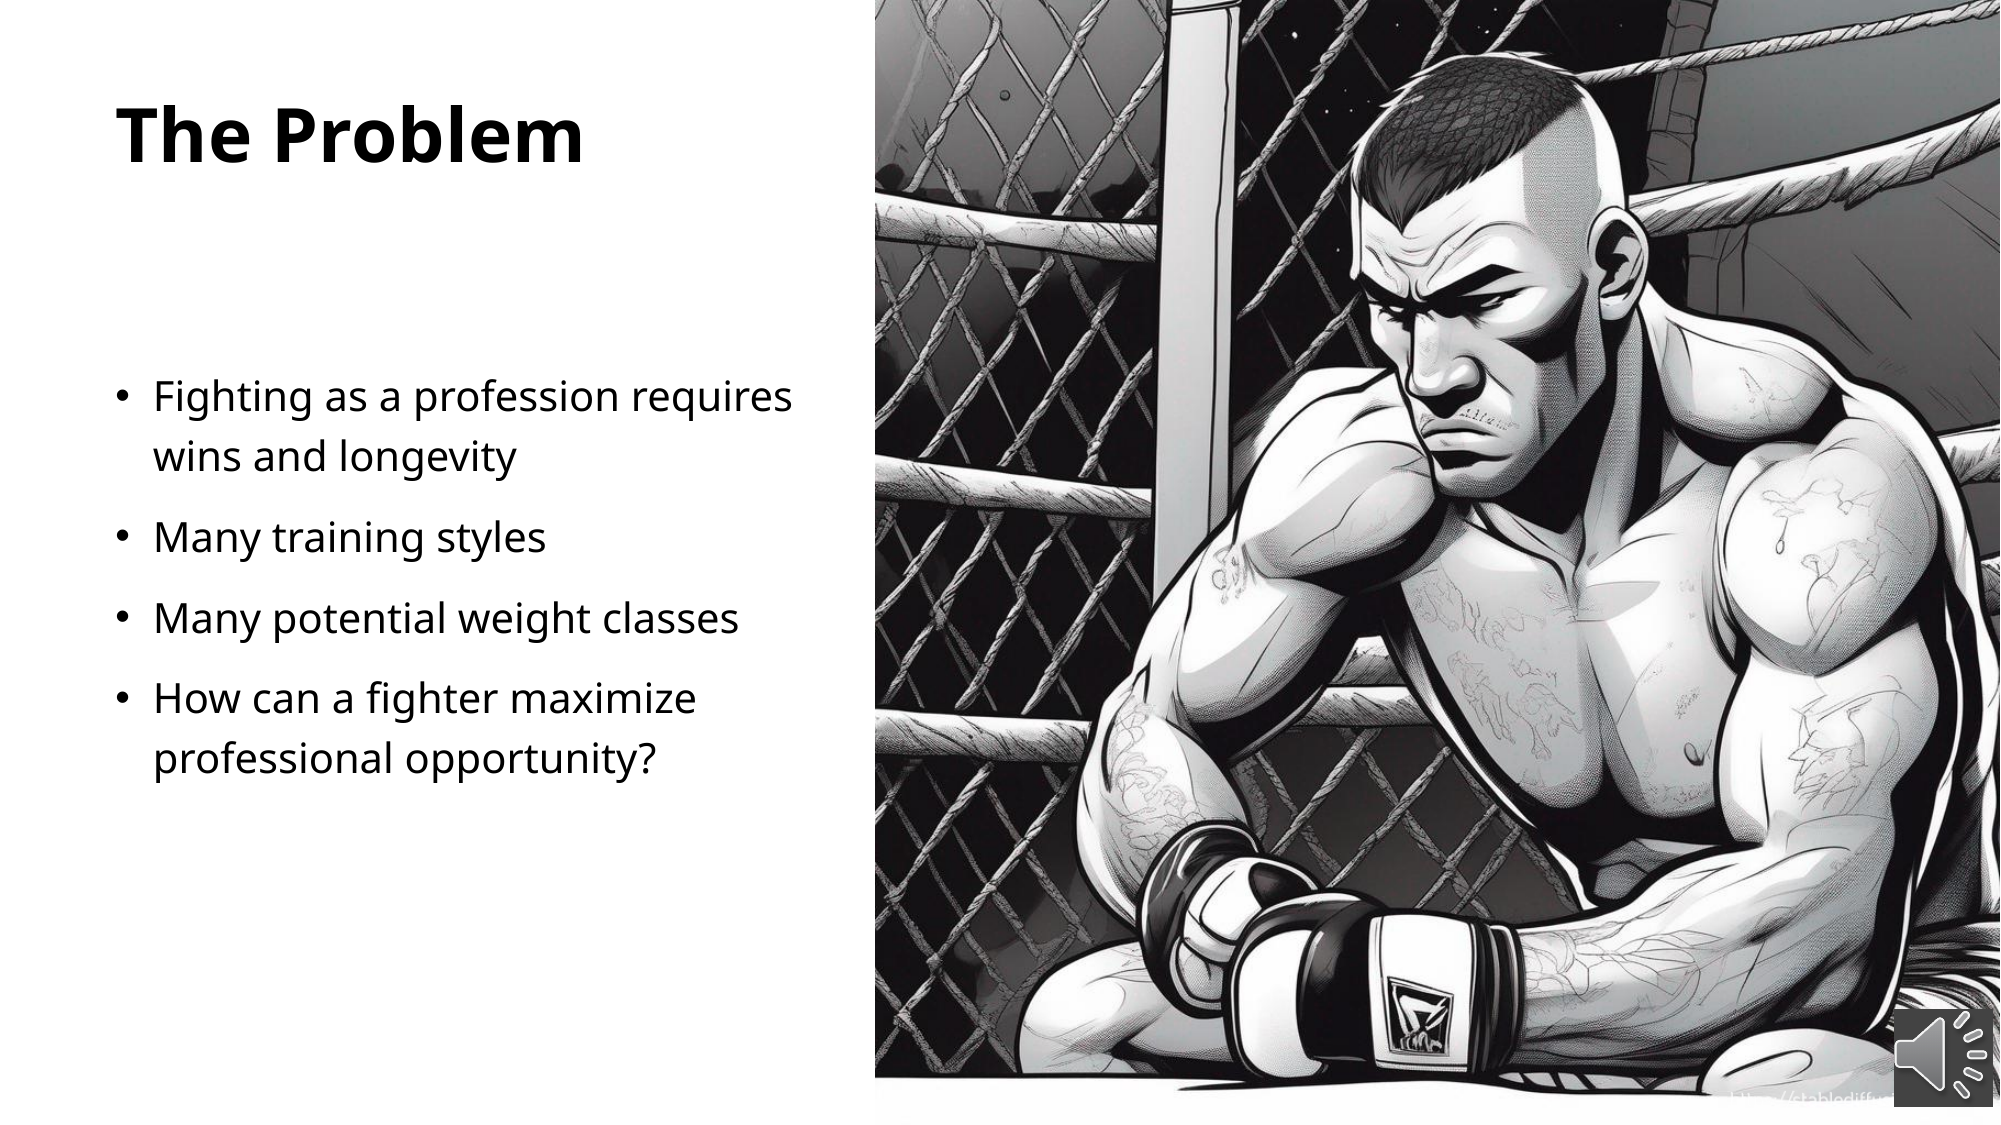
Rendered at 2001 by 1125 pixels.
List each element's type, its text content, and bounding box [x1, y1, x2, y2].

list Fighting as a profession requires wins and longevity Many training styles Many potential weight classes How can a fighter maximize professional opportunity? [100, 281, 874, 1035]
title The Problem [100, 90, 874, 276]
picture [874, 0, 2000, 1125]
